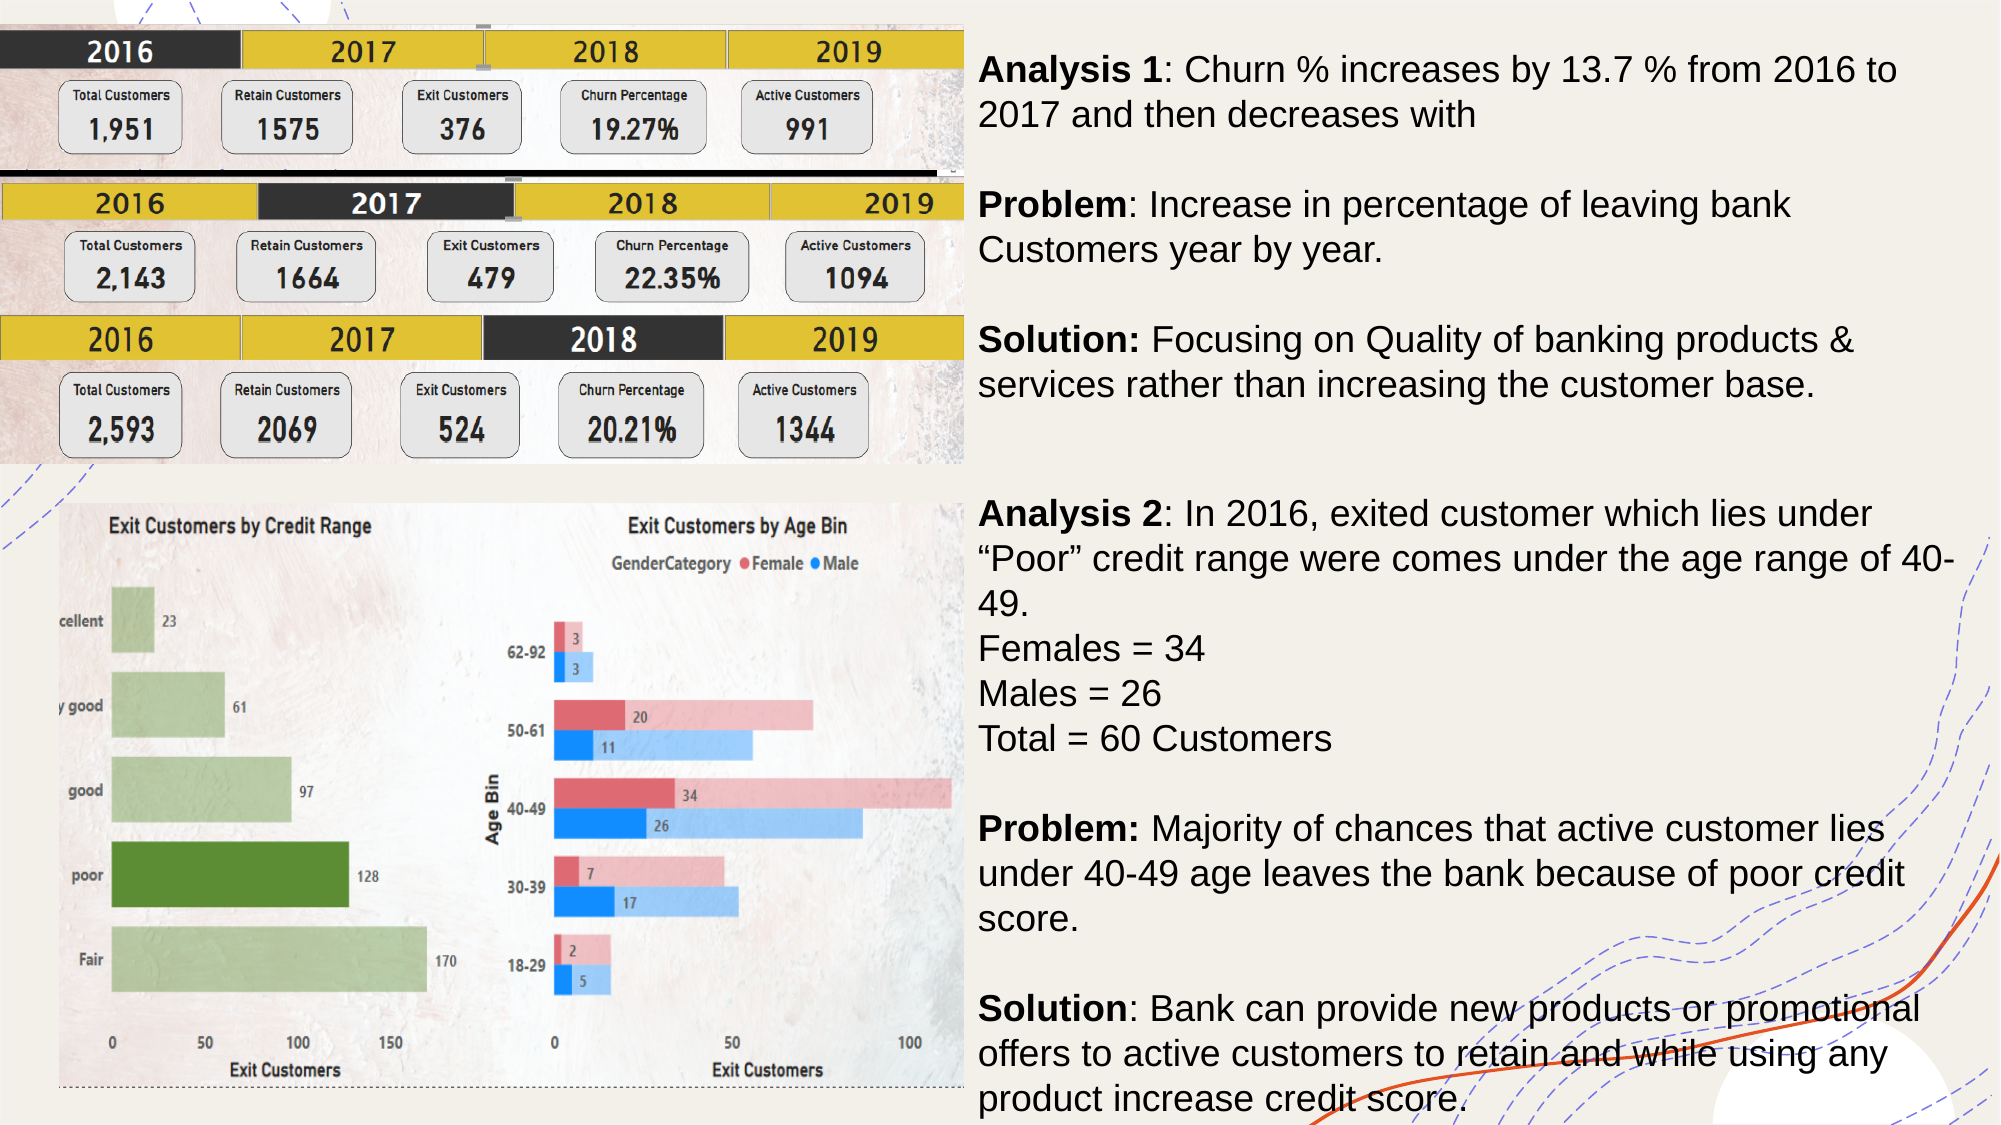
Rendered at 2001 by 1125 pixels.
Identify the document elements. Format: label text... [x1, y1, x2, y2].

picture [0, 170, 964, 464]
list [0, 24, 964, 169]
text_box Analysis 1: Churn % increases by 13.7 % from 2016 to 2017 and then decreases with Problem: Increase in percentage of leaving bank Customers year by year. Solution: Focusing on Quality of banking products & services rather than increasing the customer base. [963, 37, 1984, 412]
text_box Analysis 2: In 2016, exited customer which lies under “Poor” credit range were comes under the age range of 40-49. Females = 34 Males = 26 Total = 60 Customers Problem: Majority of chances that active customer lies under 40-49 age leaves the bank because of poor credit score. Solution: Bank can provide new products or promotional offers to active customers to retain and while using any product increase credit score. [963, 481, 1984, 1125]
picture [59, 503, 964, 1088]
